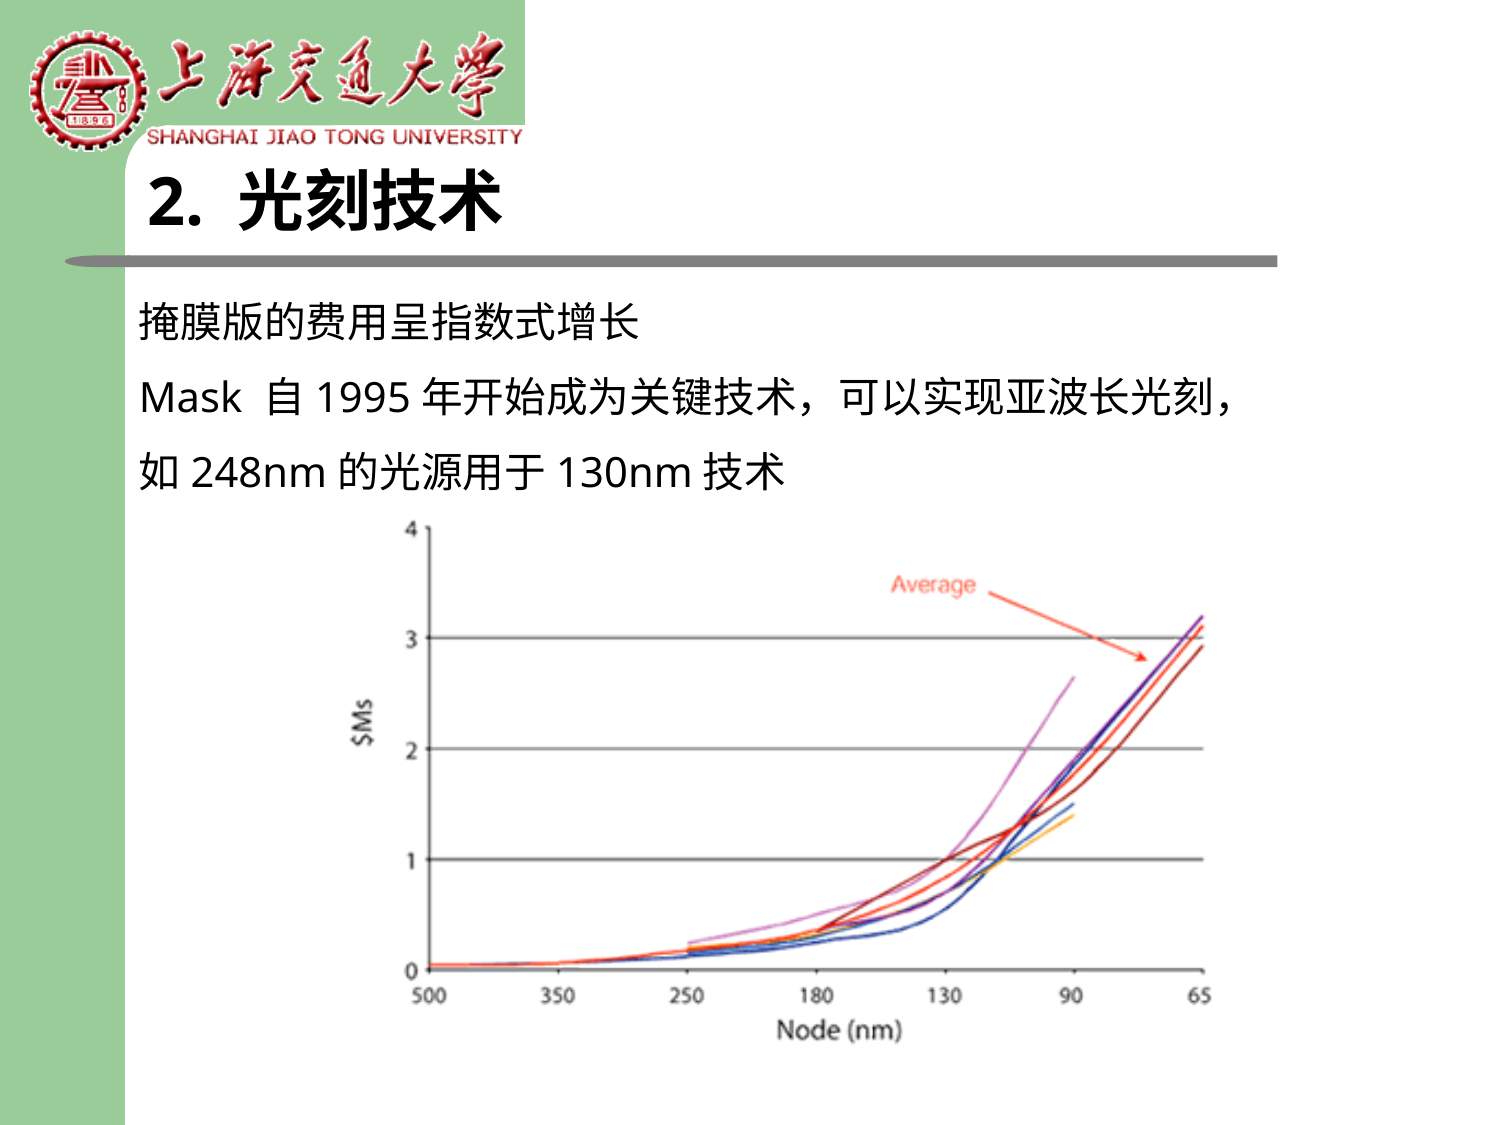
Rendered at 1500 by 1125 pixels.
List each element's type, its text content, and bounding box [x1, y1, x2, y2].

text_box 2. 光刻技术 [123, 125, 1424, 256]
picture [29, 30, 524, 152]
picture [348, 491, 1223, 1048]
title 掩膜版的费用呈指数式增长 Mask 自1995年开始成为关键技术，可以实现亚波长光刻，如248nm的光源用于130nm技术 [123, 290, 1282, 504]
